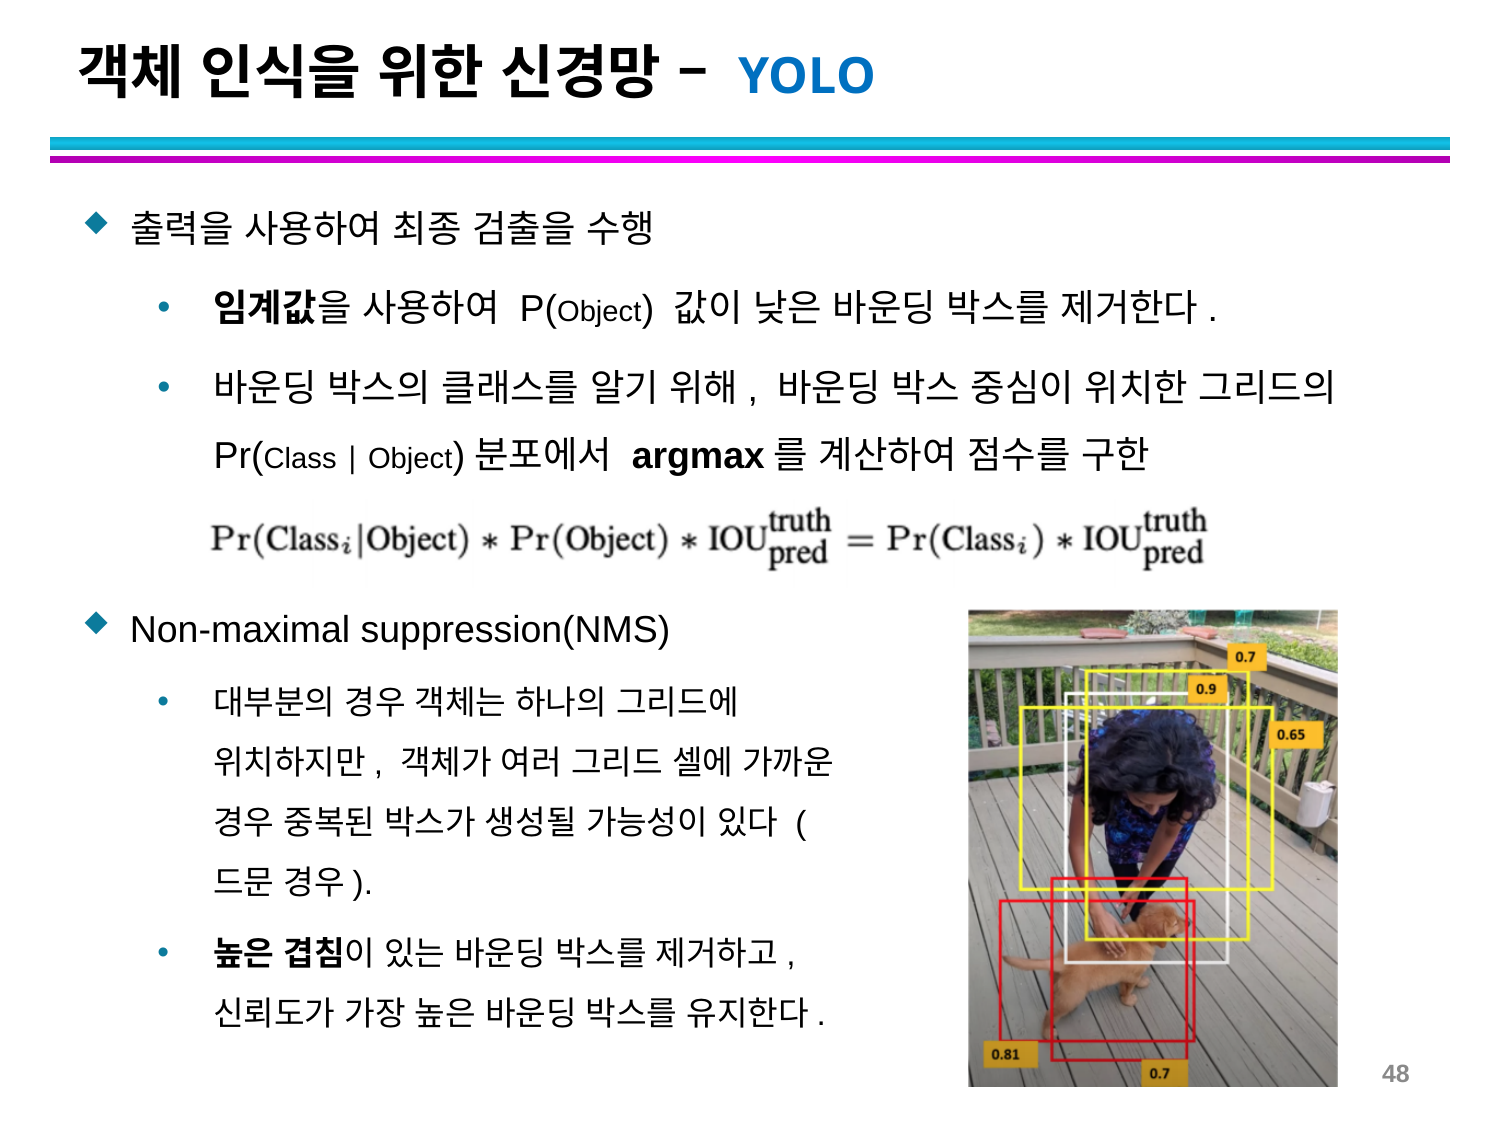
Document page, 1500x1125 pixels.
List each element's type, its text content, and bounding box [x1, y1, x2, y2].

picture [964, 602, 1338, 1087]
picture [199, 499, 1216, 588]
list 출력을 사용하여 최종 검출을 수행 임계값을 사용하여 P(Object) 값이 낮은 바운딩 박스를 제거한다. 바운딩 박스의 클래스를 알기 위해, 바운딩 박스 중심이 위치한 그리드의 Pr(Class ∣ Object)분포에서 argmax를 계산하여 점수를 구한 [67, 174, 1438, 1050]
slide_number 48 [1074, 1042, 1425, 1103]
title 객체 인식을 위한 신경망 – YOLO [62, 24, 1421, 113]
text_box Non-maximal suppression(NMS) 대부분의 경우 객체는 하나의 그리드에 위치하지만, 객체가 여러 그리드 셀에 가까운 경우 중복된 박스가 생성될 가능성이 있다 (드문 경우). 높은 겹침이 있는 바운딩 박스를 제거하고, 신뢰도가 가장 높은 바운딩 박스를 유지한다. [67, 574, 888, 1088]
